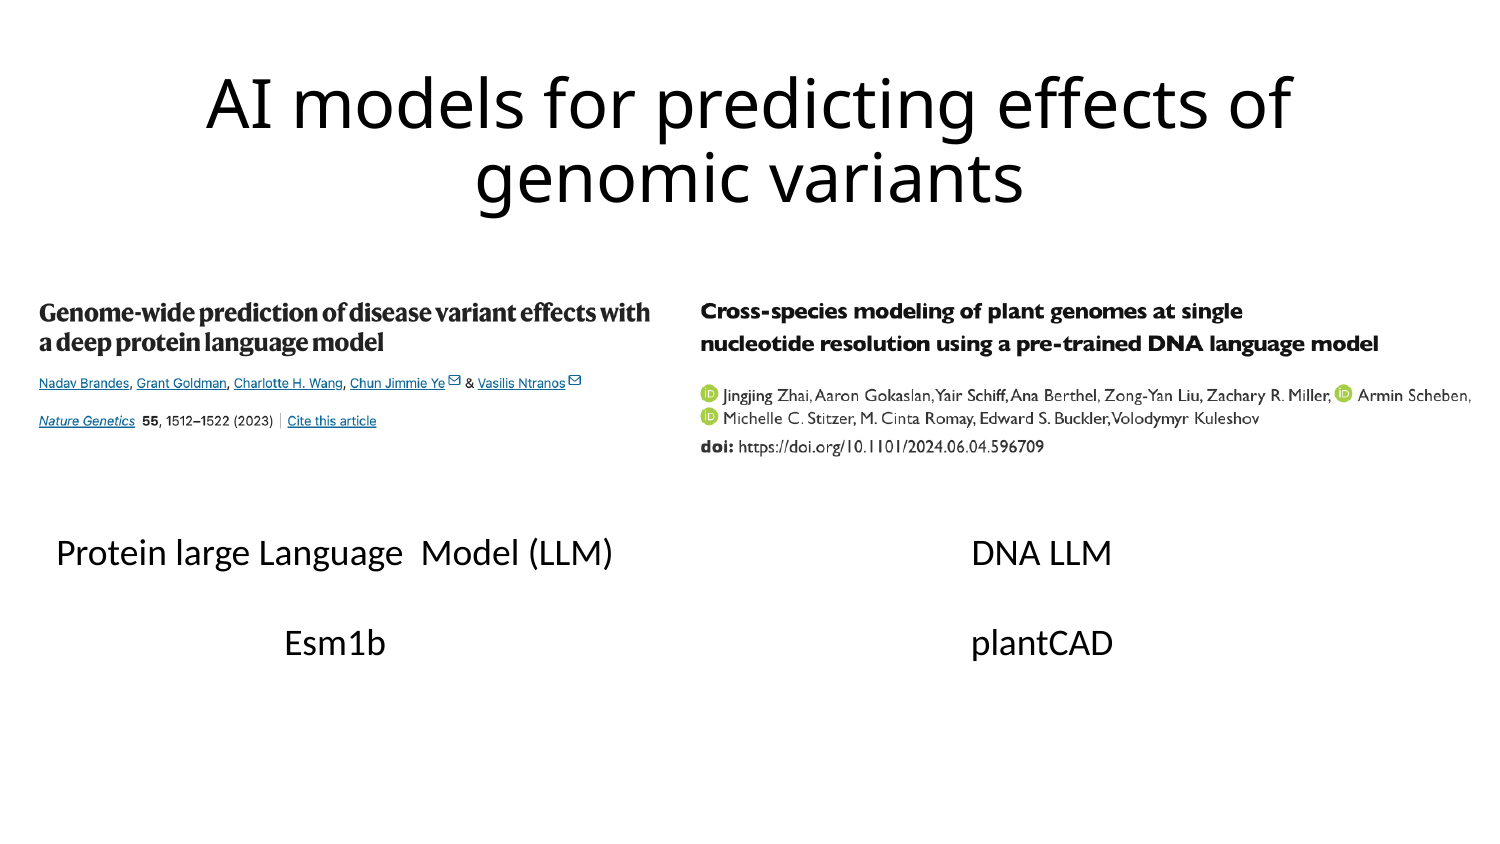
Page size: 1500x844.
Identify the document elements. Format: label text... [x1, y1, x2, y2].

picture [31, 297, 656, 433]
text_box DNA LLM plantCAD [843, 520, 1241, 671]
picture [697, 297, 1478, 461]
title AI models for predicting effects of genomic variants [54, 61, 1444, 225]
text_box Protein large Language Model (LLM) Esm1b [41, 520, 629, 671]
